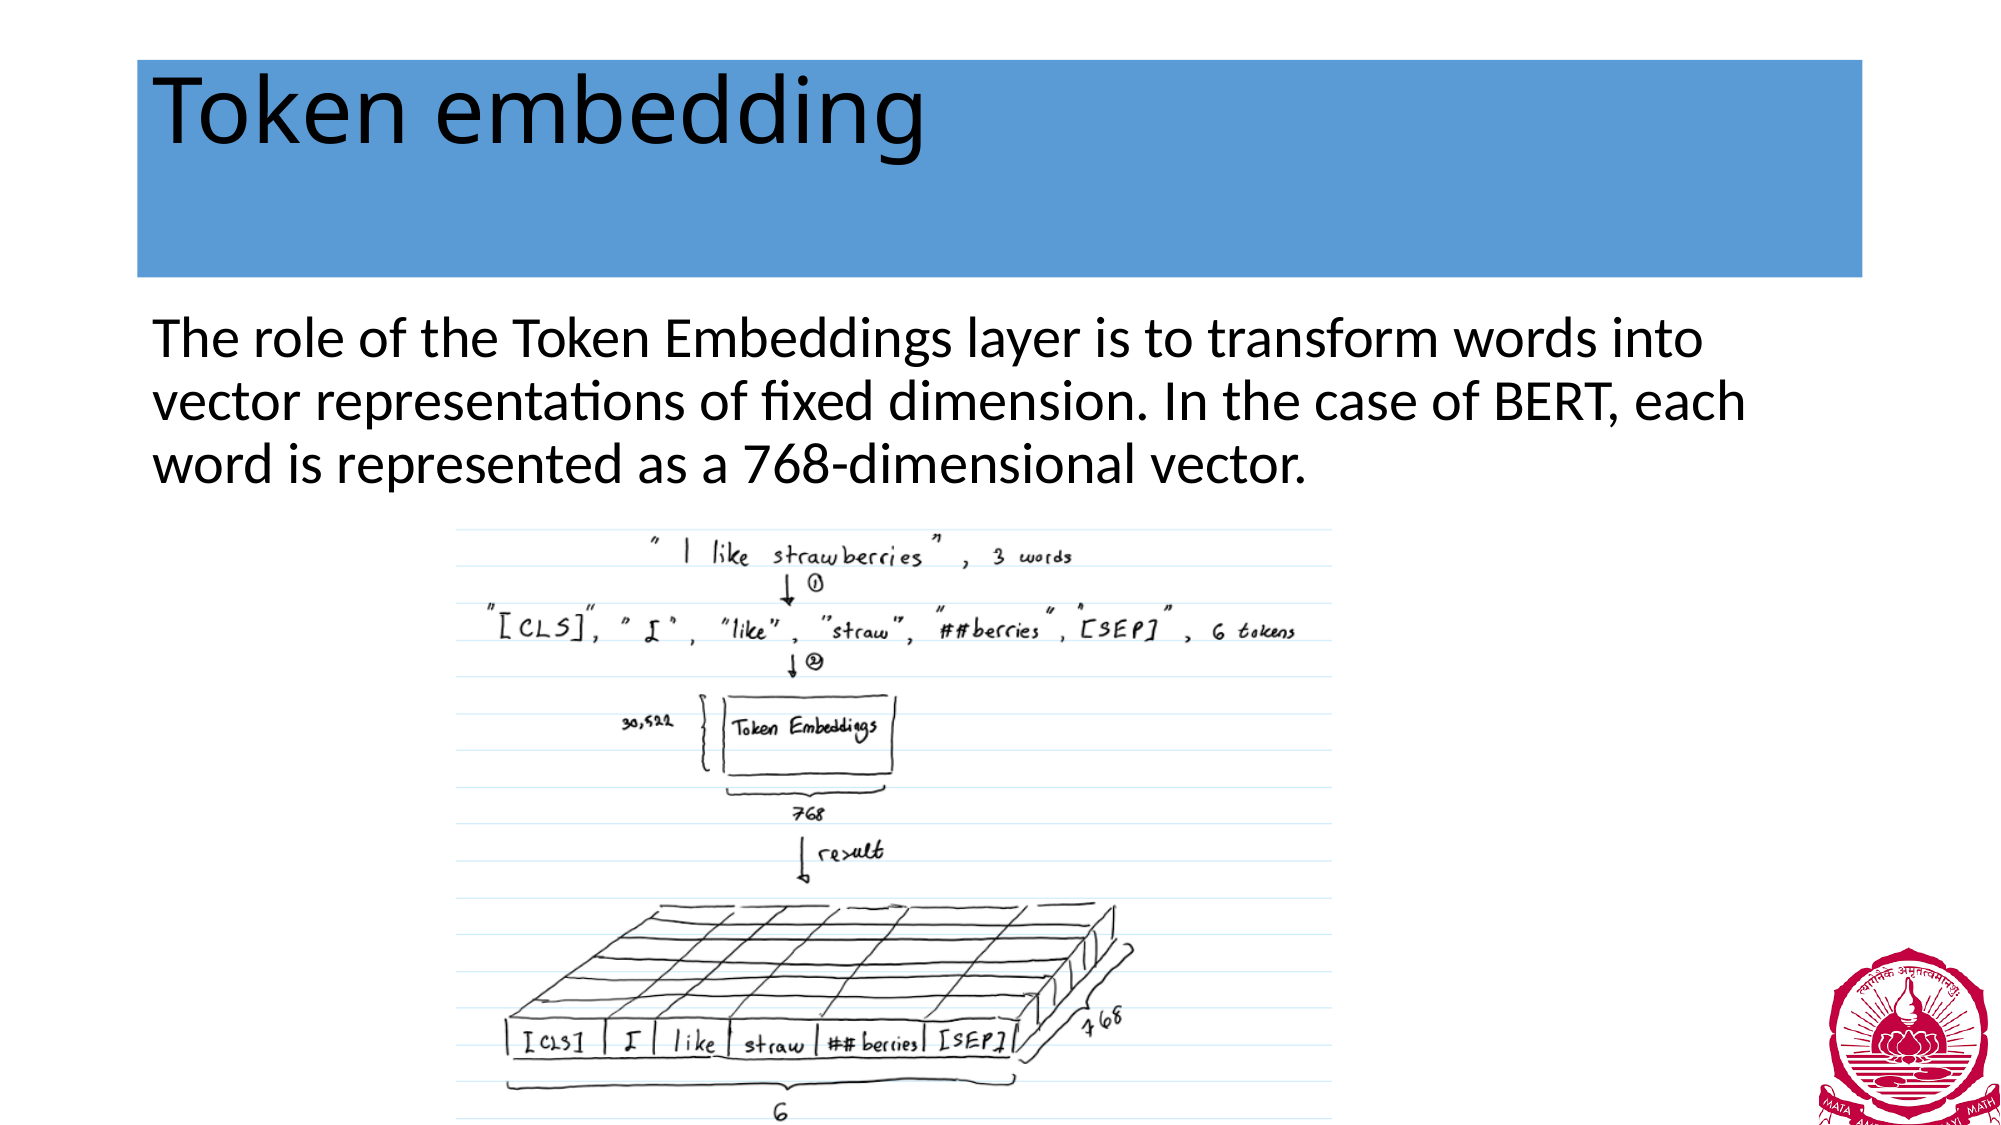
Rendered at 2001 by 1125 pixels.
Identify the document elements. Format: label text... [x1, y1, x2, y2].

picture [456, 509, 1332, 1125]
title Token embedding [137, 59, 1863, 278]
list The role of the Token Embeddings layer is to transform words into vector representations of fixed dimension. In the case of BERT, each word is represented as a 768-dimensional vector. [137, 299, 1863, 1014]
picture [1819, 944, 2000, 1125]
